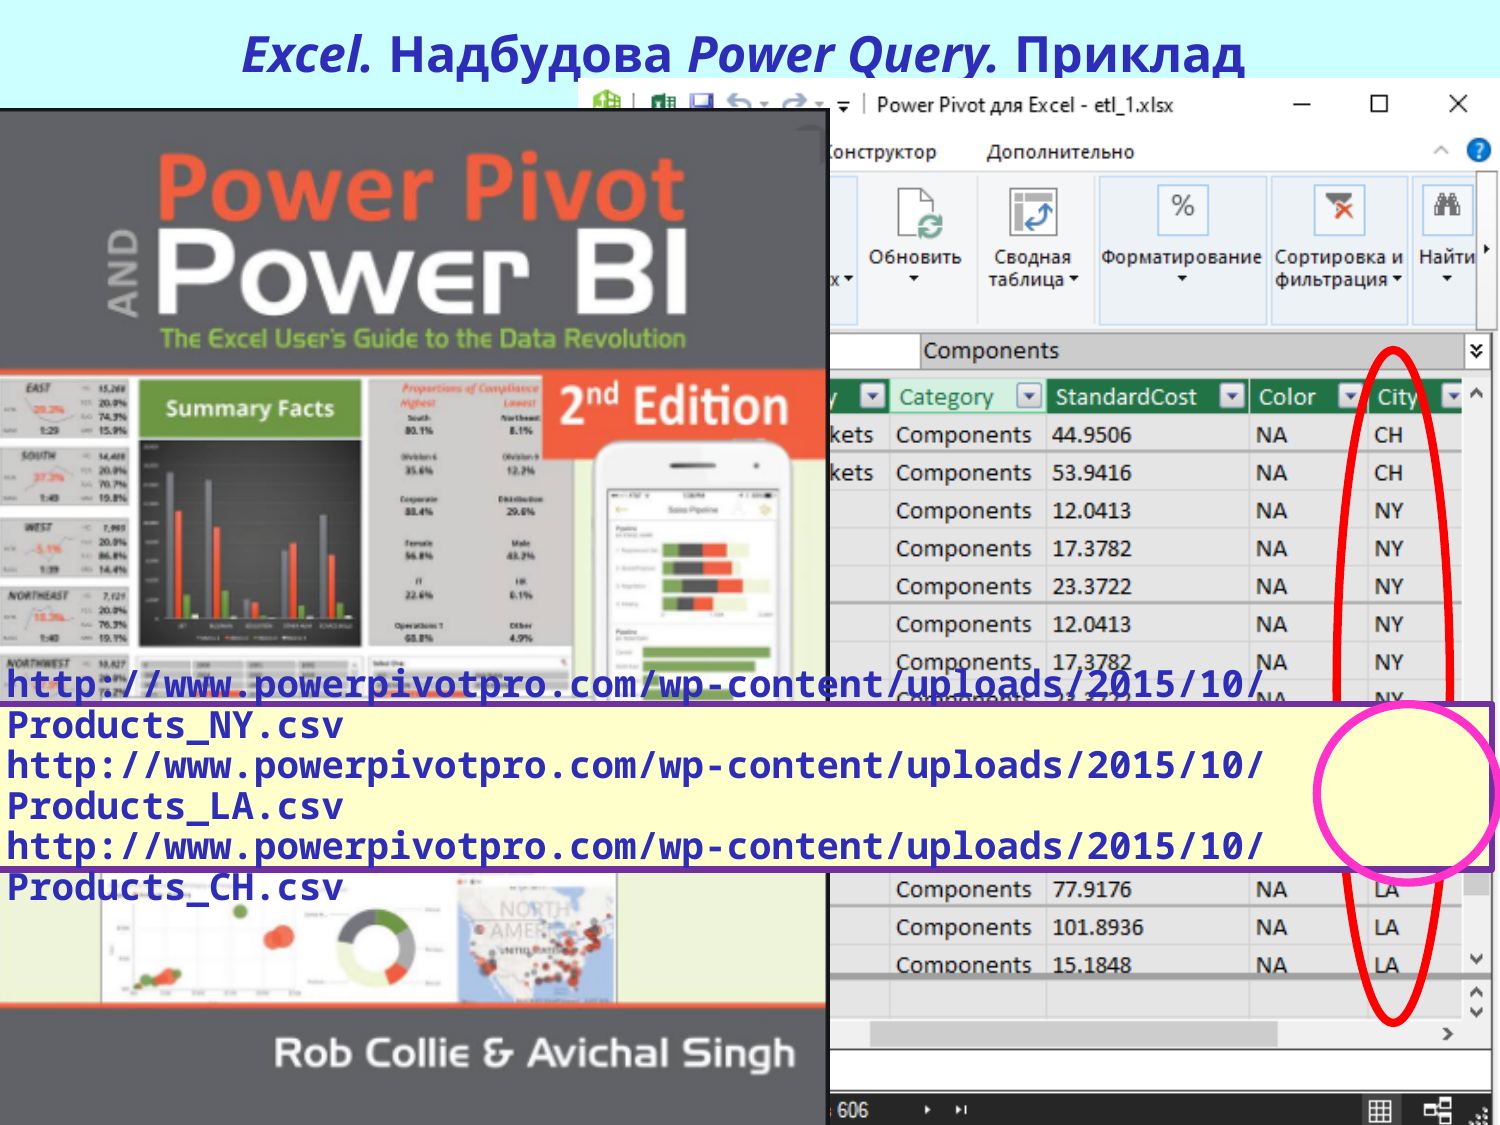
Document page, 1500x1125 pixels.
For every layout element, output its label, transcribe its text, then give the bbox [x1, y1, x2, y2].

picture [0, 78, 1500, 1125]
text_box Excel. Надбудова Power Query. Приклад [37, 0, 1450, 108]
